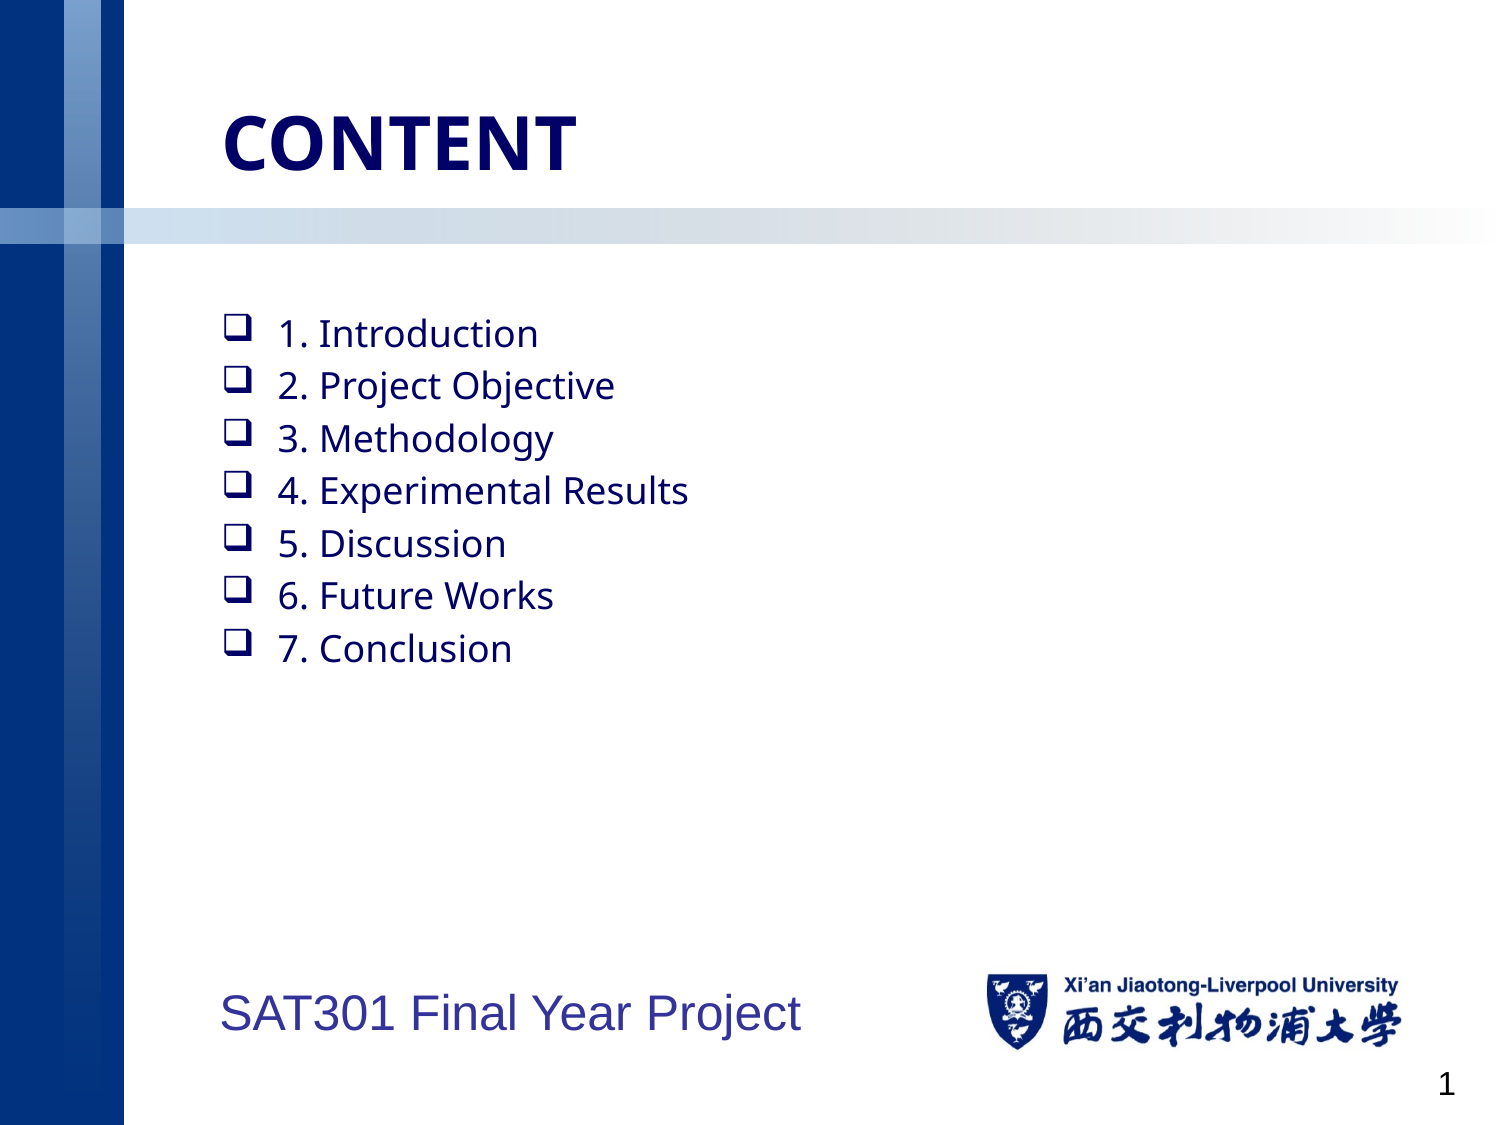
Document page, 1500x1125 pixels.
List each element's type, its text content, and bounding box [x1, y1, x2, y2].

picture [974, 964, 1411, 1058]
text_box 1 [1422, 1054, 1472, 1110]
title CONTENT [206, 42, 1423, 193]
list 1. Introduction 2. Project Objective 3. Methodology 4. Experimental Results 5. Discussion 6. Future Works 7. Conclusion [206, 302, 1412, 929]
